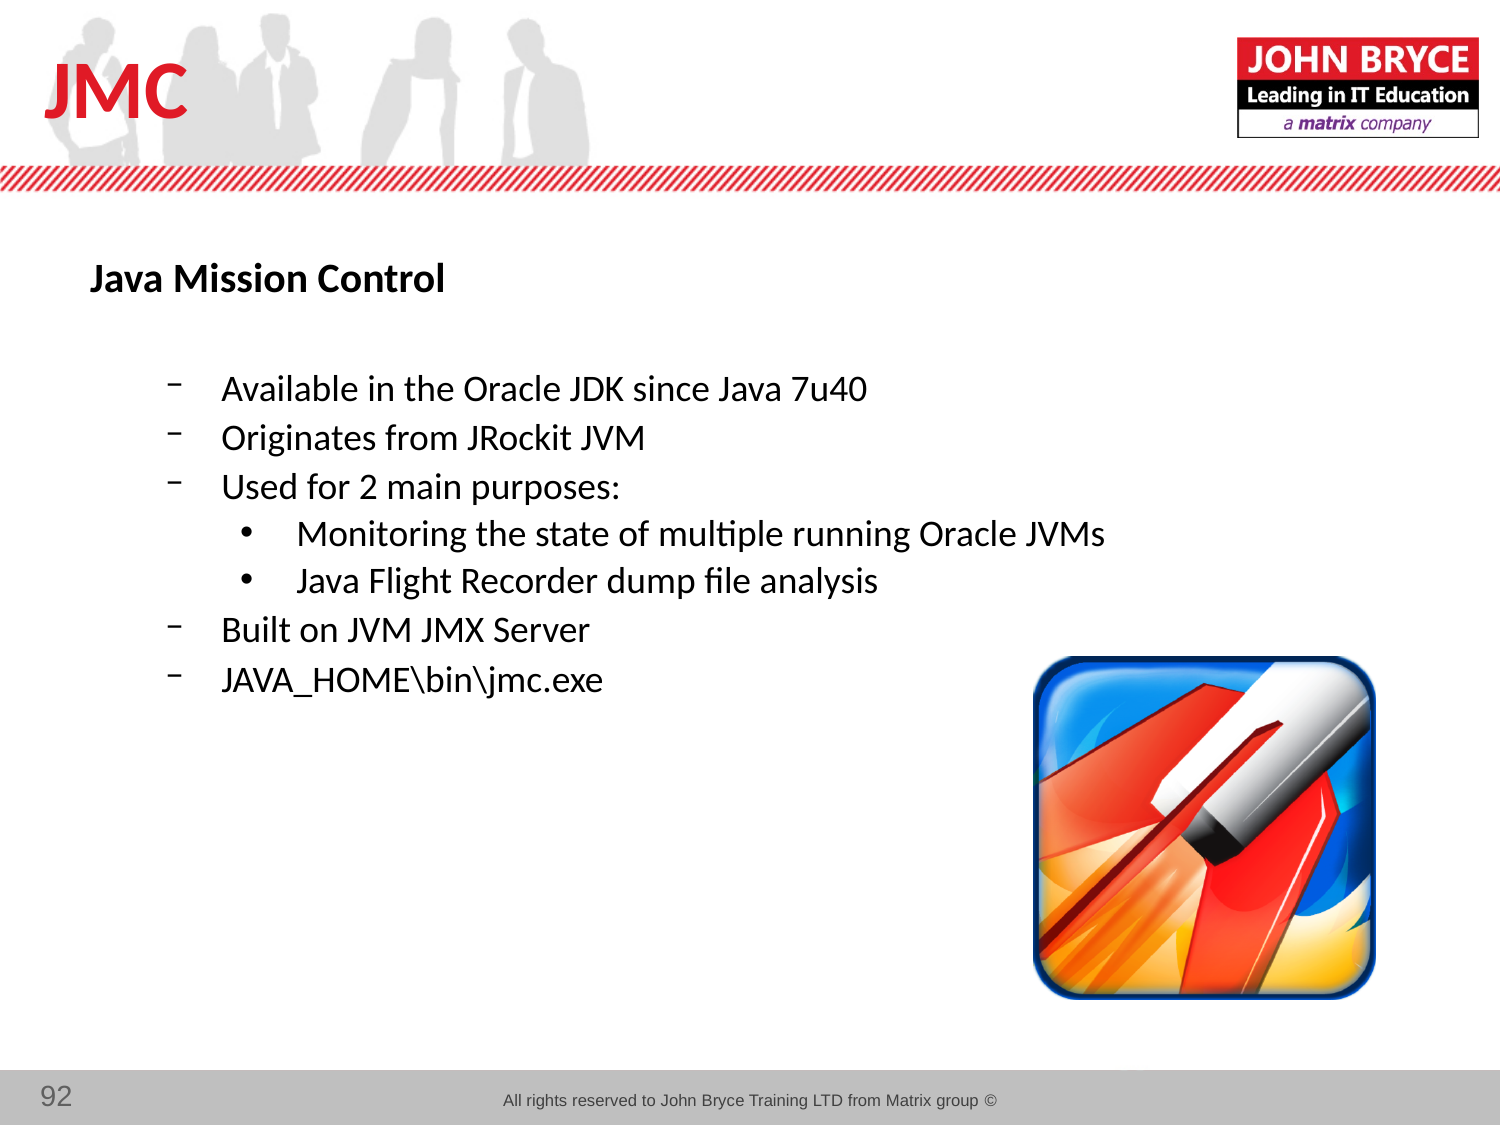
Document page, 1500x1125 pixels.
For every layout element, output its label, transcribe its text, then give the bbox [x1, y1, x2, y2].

title JMC [29, 21, 1235, 150]
picture [0, 0, 1500, 1070]
list Java Mission Control Available in the Oracle JDK since Java 7u40 Originates from JRockit JVM Used for 2 main purposes: Monitoring the state of multiple running Oracle JVMs Java Flight Recorder dump file analysis Built on JVM JMX Server JAVA_HOME\bin\jmc.exe [75, 243, 1425, 1047]
